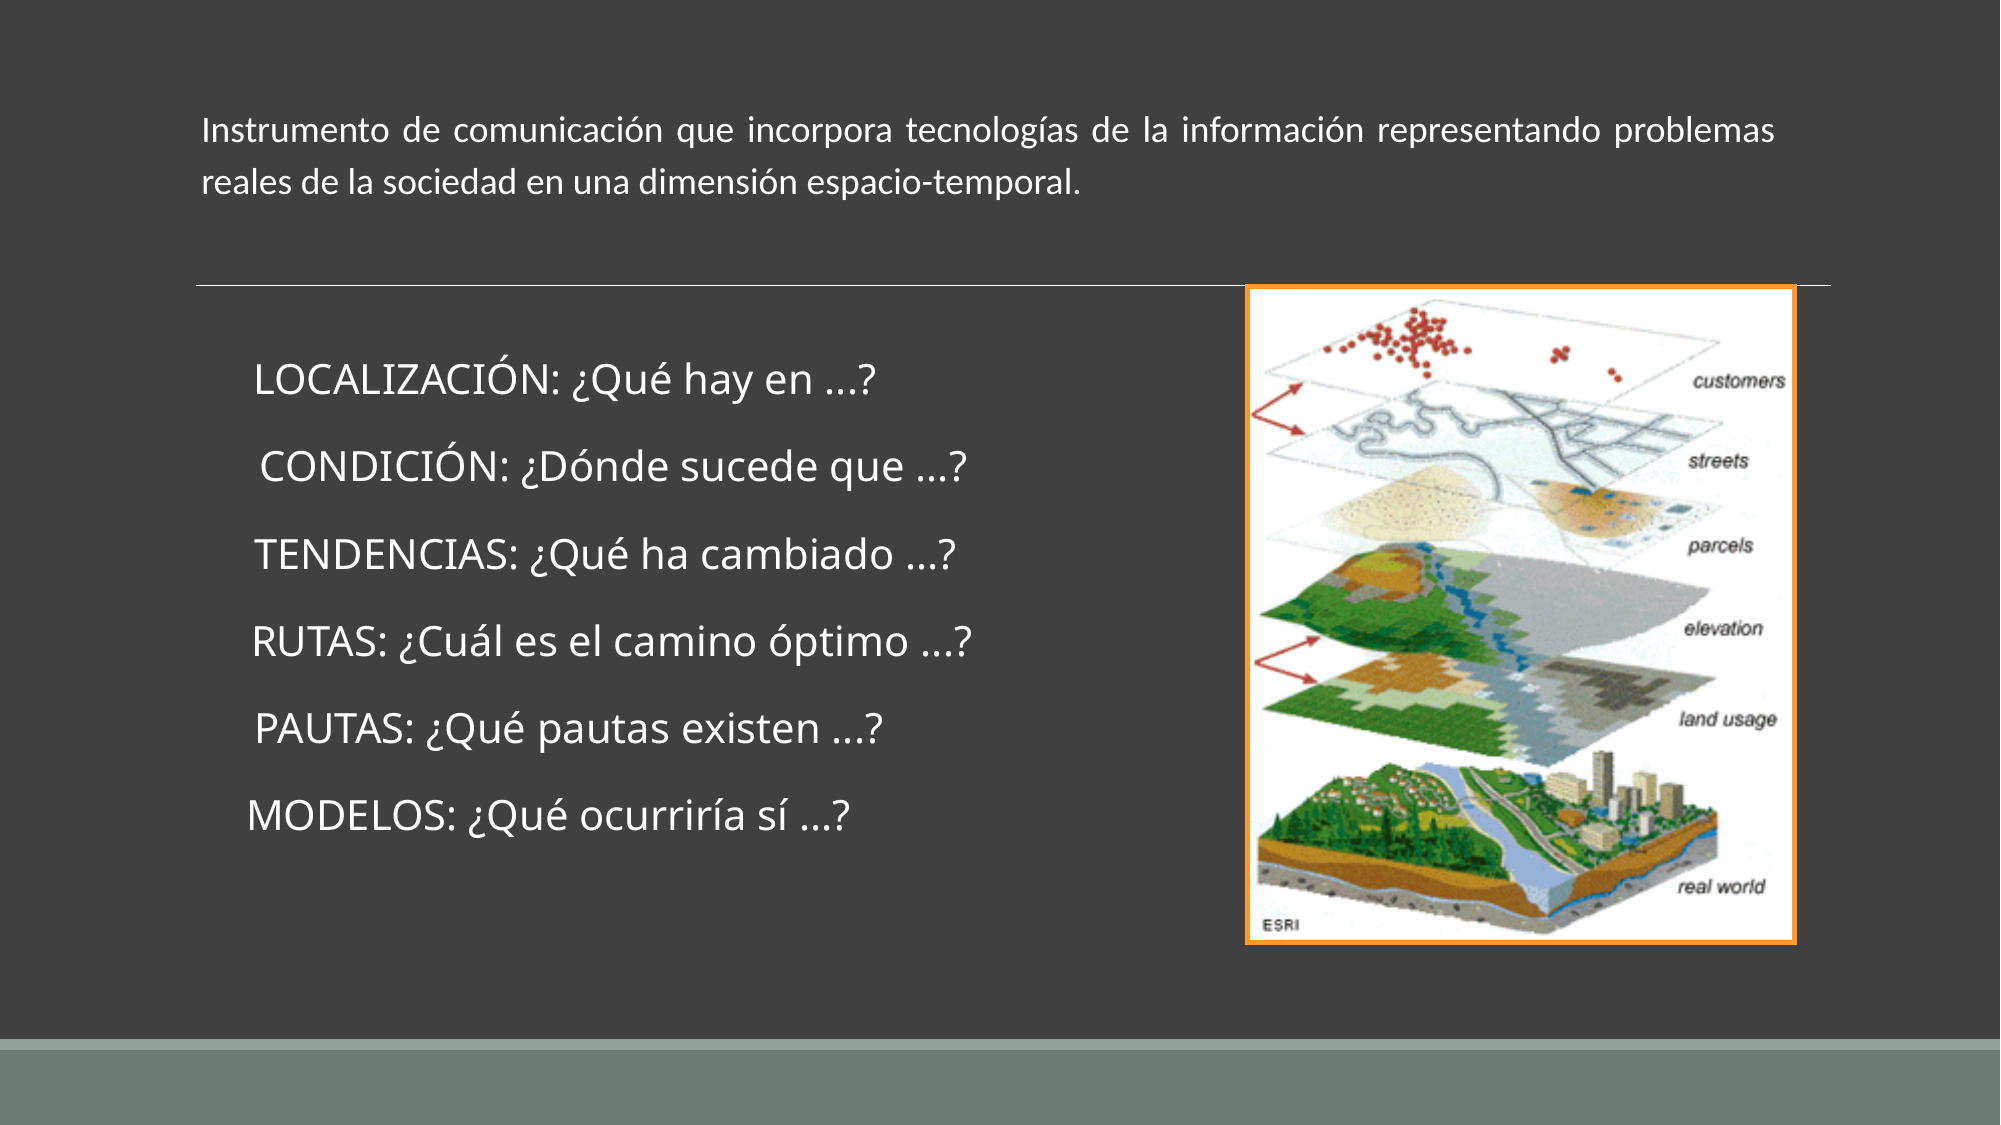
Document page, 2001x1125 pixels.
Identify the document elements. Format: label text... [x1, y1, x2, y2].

text_box RUTAS: ¿Cuál es el camino óptimo ...? [236, 607, 988, 673]
text_box PAUTAS: ¿Qué pautas existen ...? [239, 694, 899, 760]
text_box LOCALIZACIÓN: ¿Qué hay en ...? [238, 345, 892, 410]
text_box Instrumento de comunicación que incorpora tecnologías de la información representando problemas reales de la sociedad en una dimensión espacio-temporal. [186, 91, 1792, 210]
picture [1248, 288, 1793, 941]
text_box CONDICIÓN: ¿Dónde sucede que ...? [244, 432, 983, 498]
text_box TENDENCIAS: ¿Qué ha cambiado ...? [239, 520, 973, 585]
text_box MODELOS: ¿Qué ocurriría sí ...? [231, 781, 866, 847]
